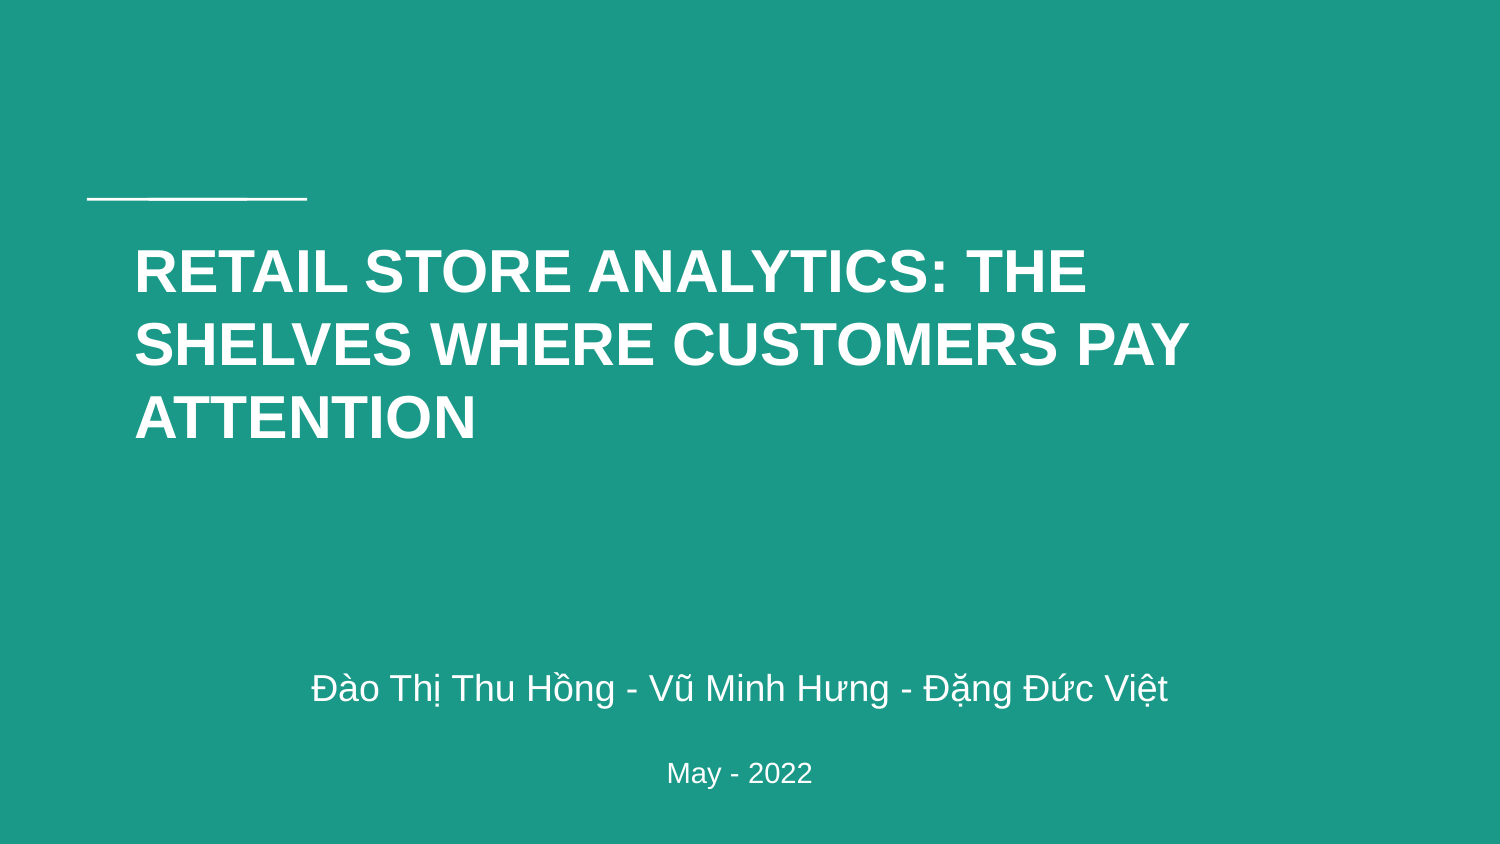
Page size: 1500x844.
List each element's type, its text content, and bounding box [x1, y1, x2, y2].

title RETAIL STORE ANALYTICS: THE SHELVES WHERE CUSTOMERS PAY ATTENTION [119, 216, 1381, 466]
text_box Đào Thị Thu Hồng - Vũ Minh Hưng - Đặng Đức Việt May - 2022 [277, 566, 1203, 797]
